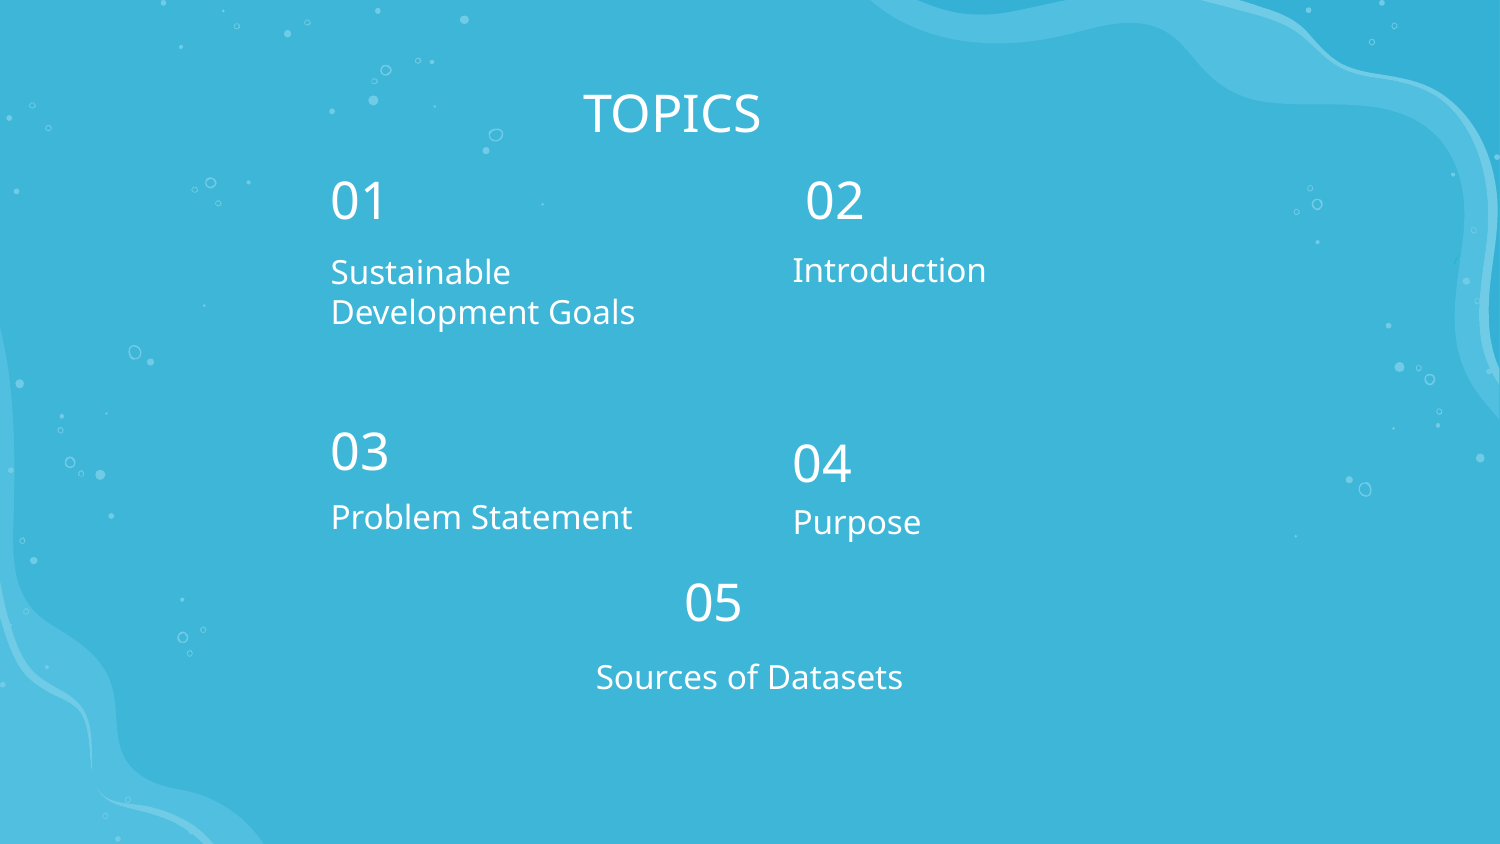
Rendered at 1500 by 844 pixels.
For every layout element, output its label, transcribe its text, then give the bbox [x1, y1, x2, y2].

text_box 05 [669, 561, 831, 640]
subtitle Purpose [777, 486, 1185, 561]
title 01 [315, 162, 443, 236]
text_box Sources of Datasets [581, 649, 919, 704]
title TOPICS [118, 88, 1382, 135]
title 02 [790, 162, 918, 236]
subtitle Introduction [777, 233, 1185, 308]
subtitle Problem Statement [315, 481, 723, 555]
title 03 [315, 412, 443, 487]
title 04 [777, 424, 905, 498]
subtitle Sustainable Development Goals [315, 235, 723, 310]
